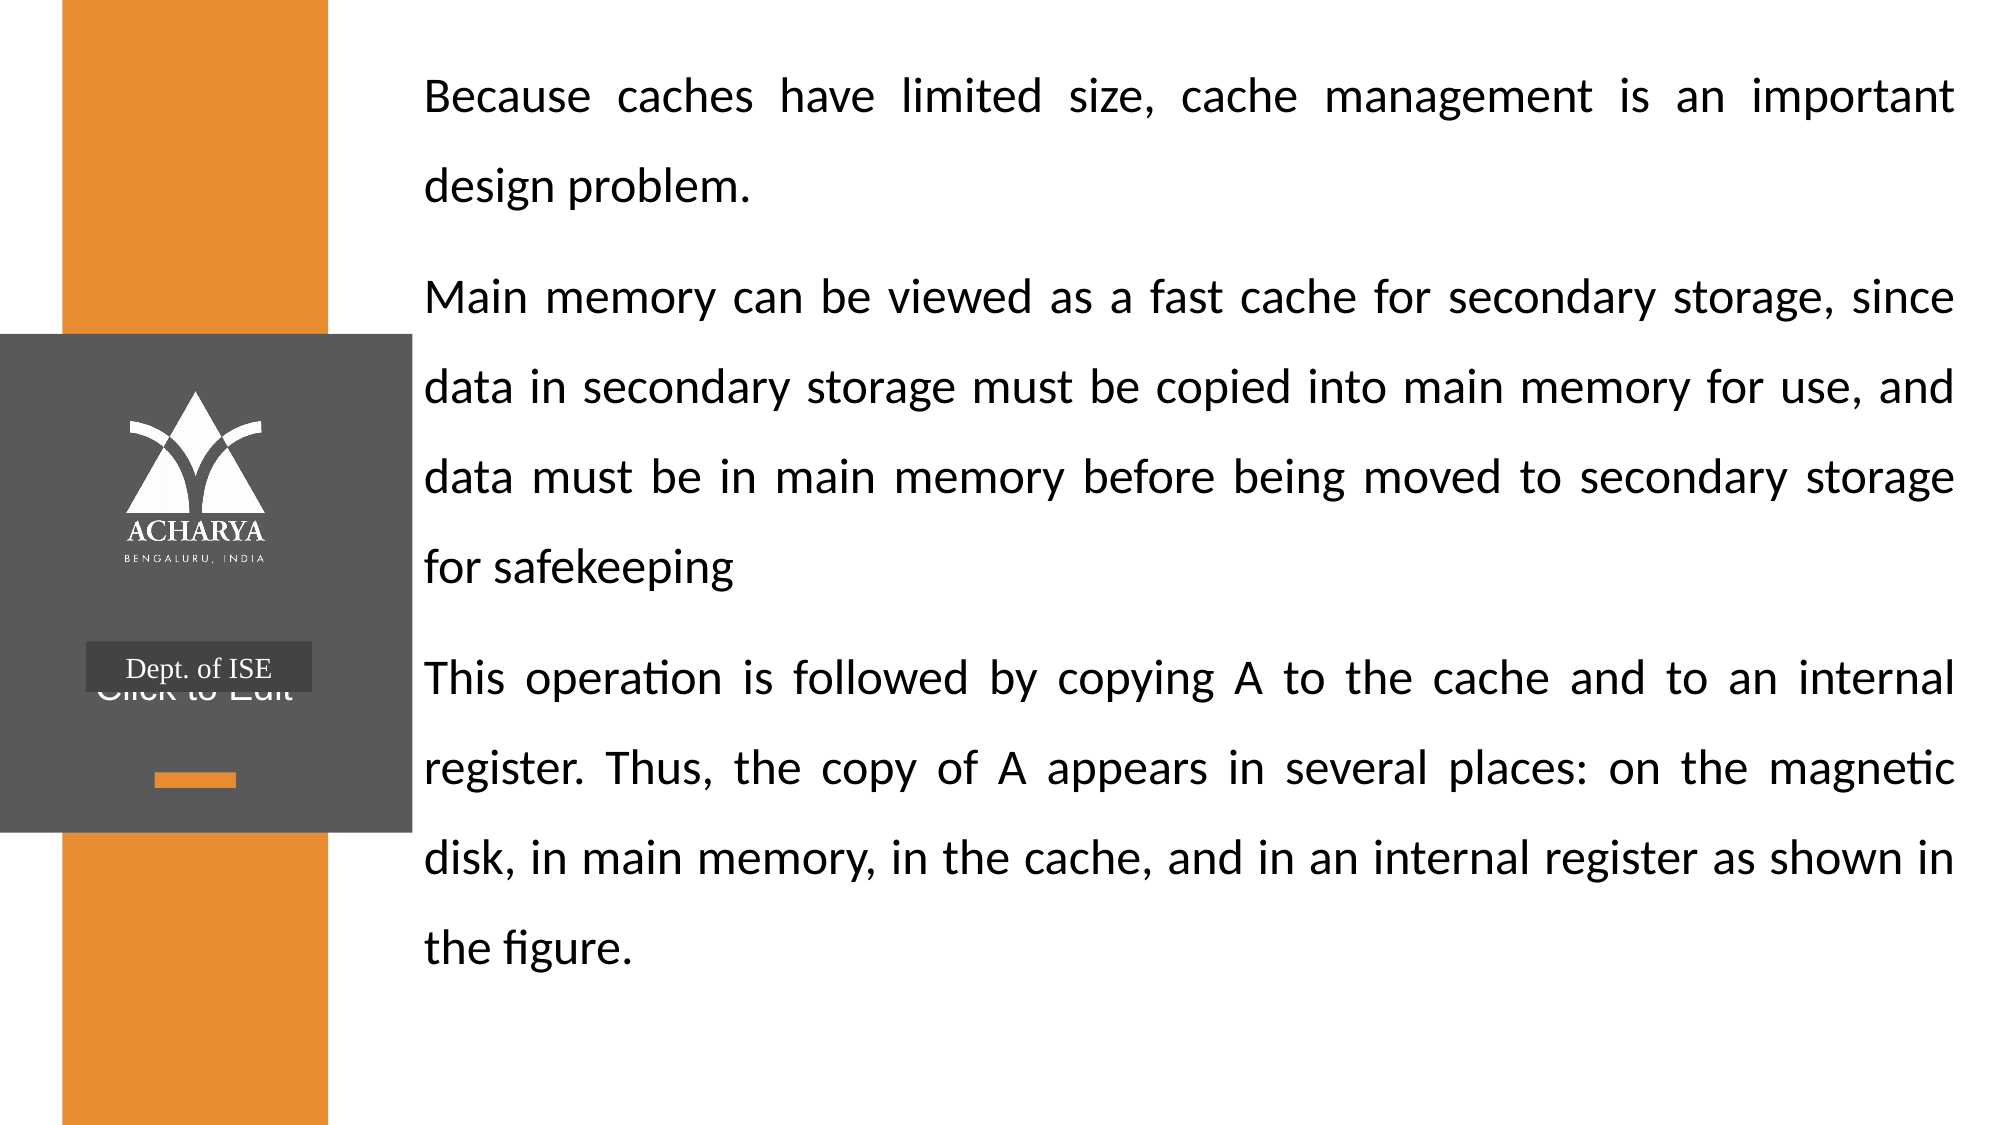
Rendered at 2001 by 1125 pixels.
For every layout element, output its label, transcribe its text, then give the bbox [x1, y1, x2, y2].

text_box Dept. of ISE [85, 641, 313, 692]
picture [125, 391, 265, 564]
list Because caches have limited size, cache management is an important design problem. Main memory can be viewed as a fast cache for secondary storage, since data in secondary storage must be copied into main memory for use, and data must be in main memory before being moved to secondary storage for safekeeping This operation is followed by copying A to the cache and to an internal register. Thus, the copy of A appears in several places: on the magnetic disk, in main memory, in the cache, and in an internal register as shown in the figure. [408, 24, 1972, 1100]
